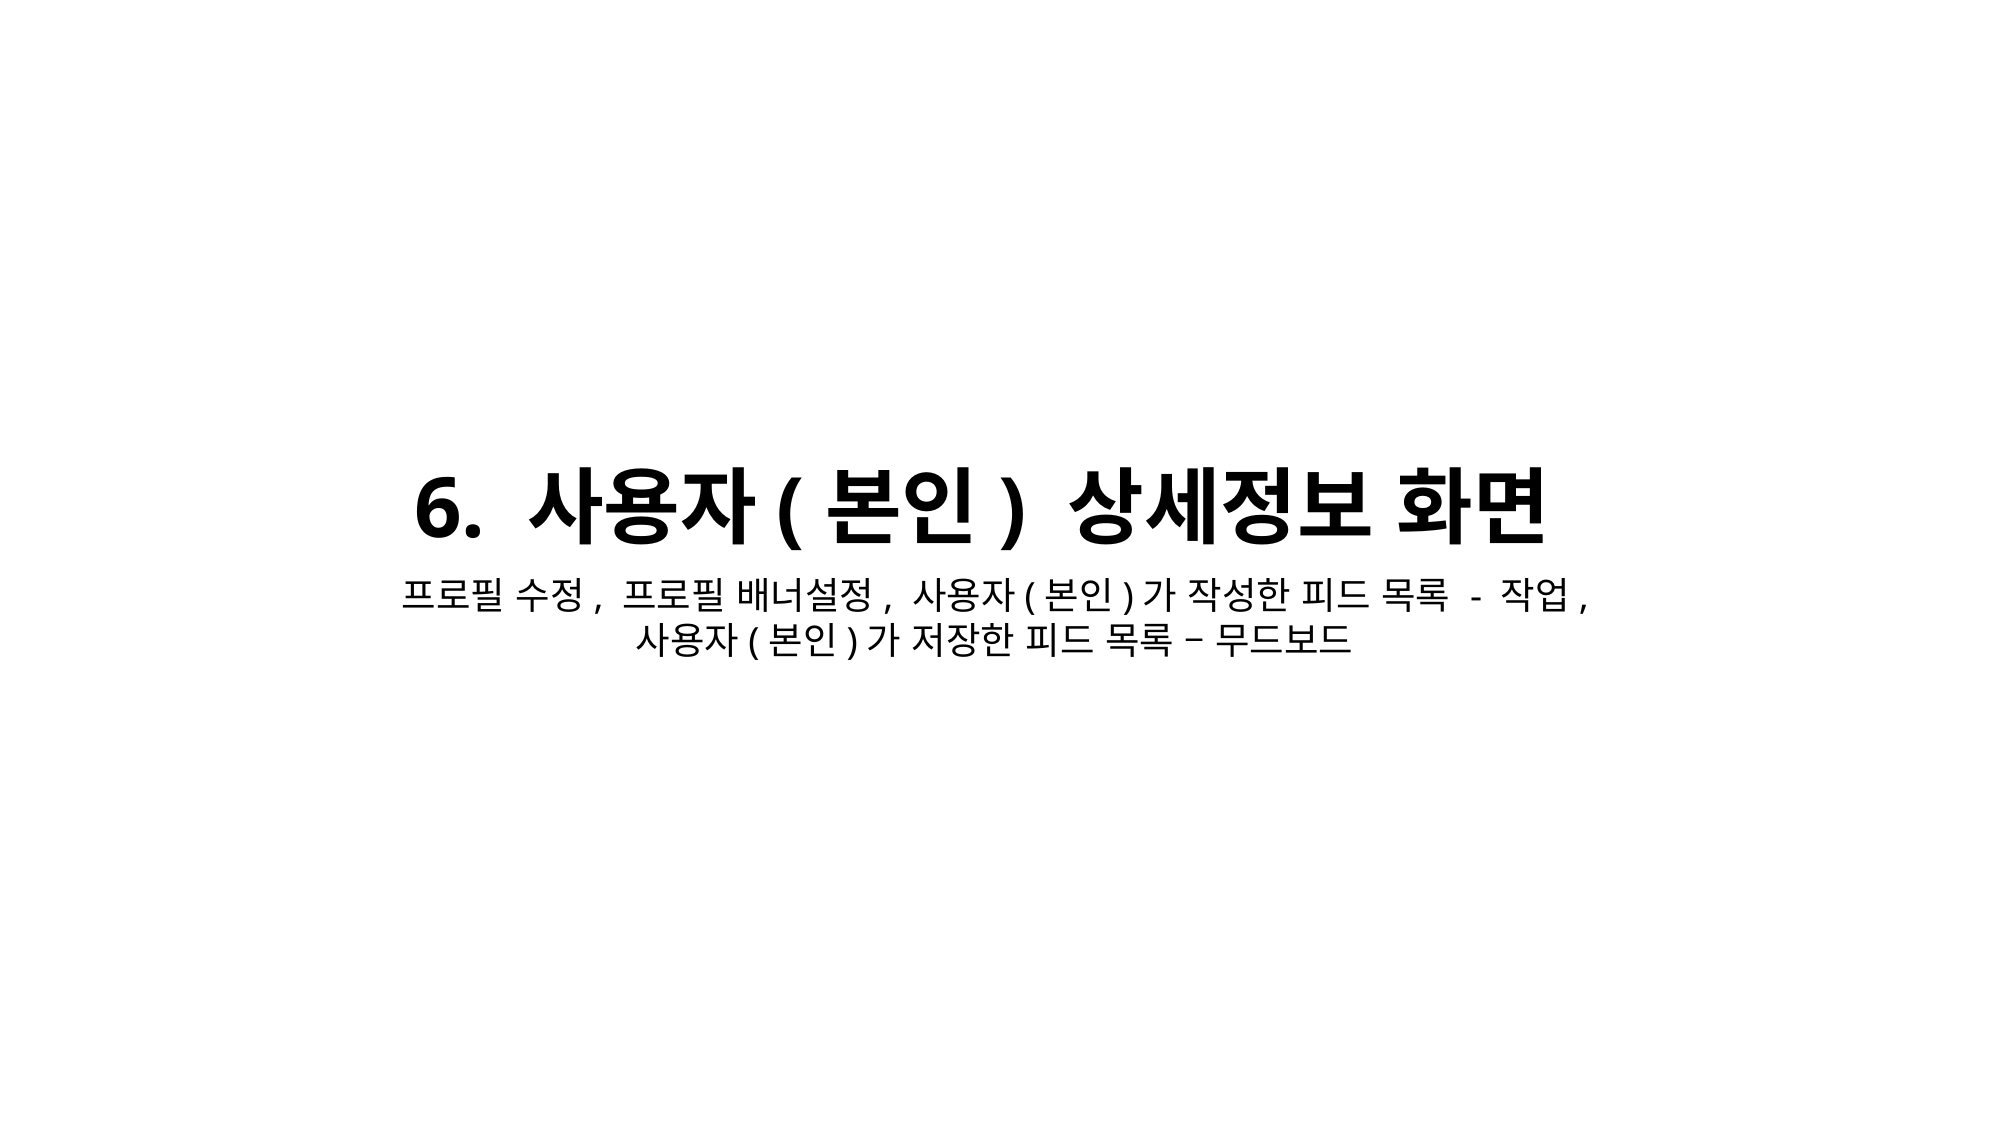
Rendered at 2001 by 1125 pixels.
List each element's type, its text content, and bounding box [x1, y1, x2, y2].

text_box 6. 사용자(본인) 상세정보 화면 [247, 446, 1718, 562]
text_box 프로필 수정, 프로필 배너설정, 사용자(본인)가 작성한 피드 목록 - 작업, 사용자(본인)가 저장한 피드 목록 – 무드보드 [139, 564, 1861, 670]
